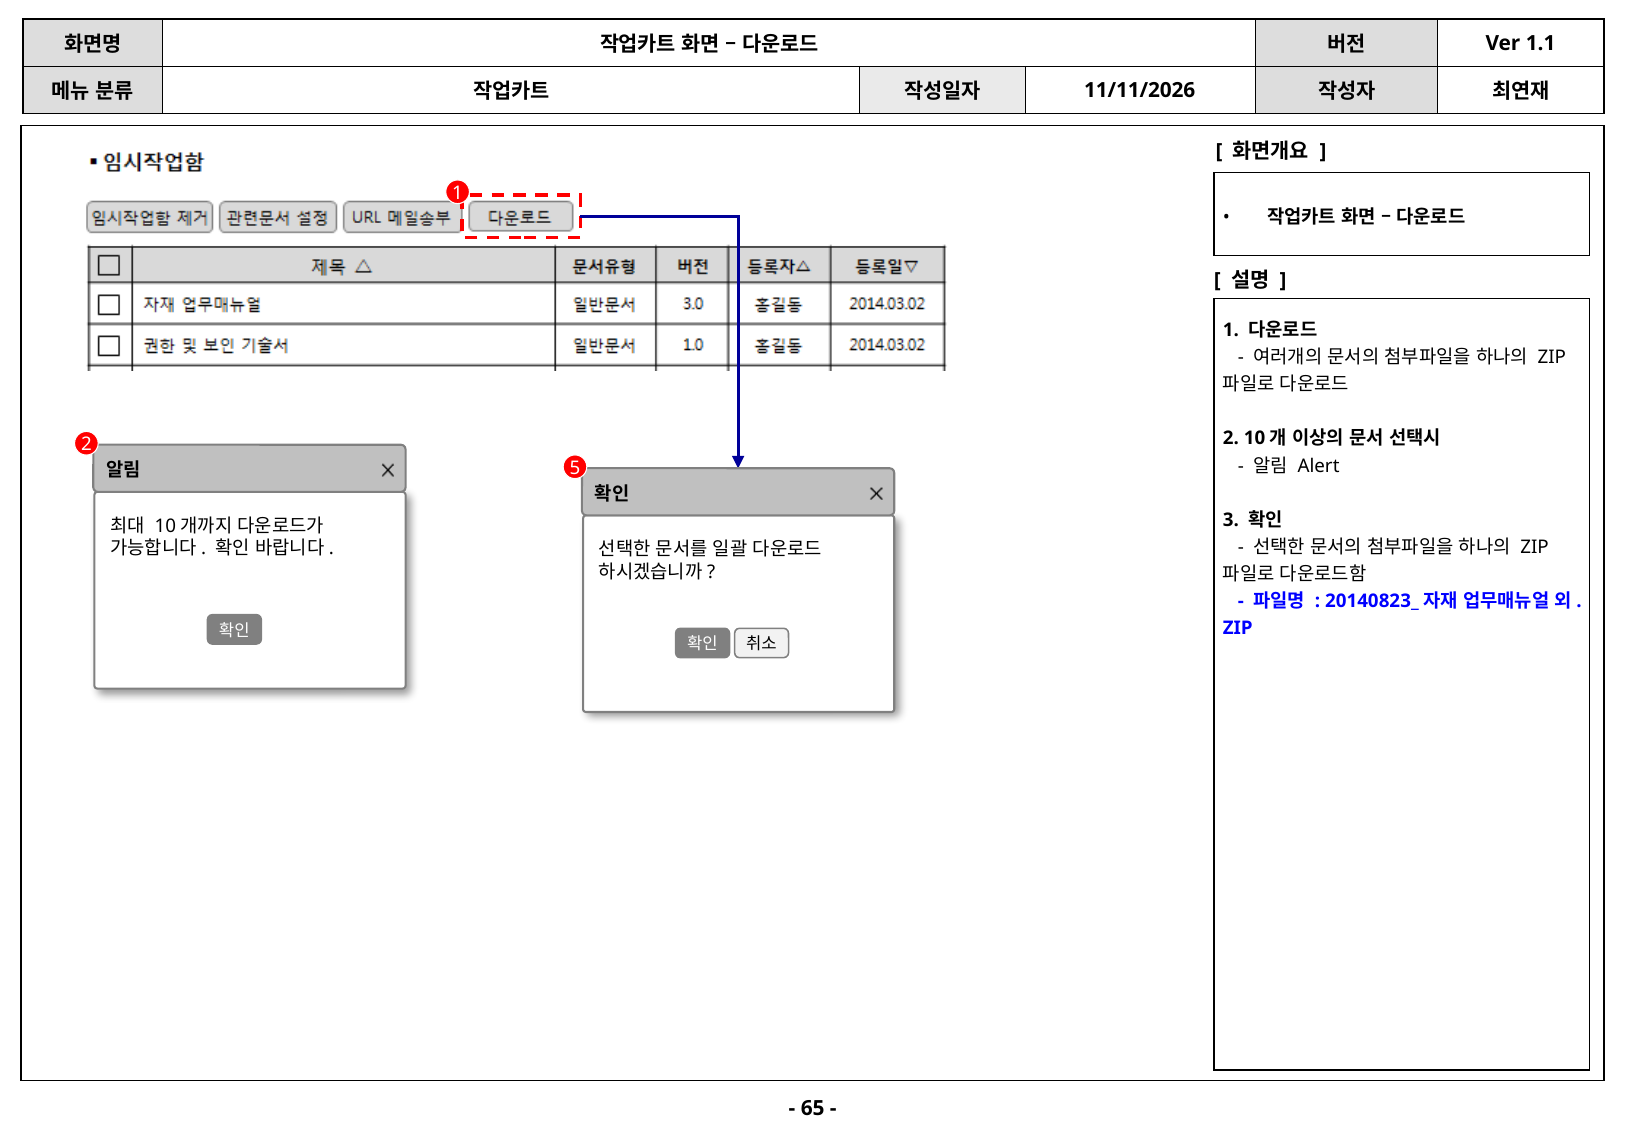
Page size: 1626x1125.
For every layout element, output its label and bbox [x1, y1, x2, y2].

table_header [163, 20, 1255, 66]
table_cell [1438, 67, 1603, 113]
table_header [1256, 20, 1437, 66]
text_box [1214, 298, 1590, 1071]
text_box [1213, 267, 1287, 293]
table_cell [860, 67, 1025, 113]
picture [69, 138, 951, 371]
table_cell [24, 67, 162, 113]
table_cell [1256, 67, 1437, 113]
text_box [1214, 172, 1590, 256]
table_cell [163, 67, 859, 113]
table_header [24, 20, 162, 66]
table_header [1438, 20, 1603, 66]
text_box [1215, 137, 1327, 163]
text_box [561, 216, 895, 713]
table_cell [1026, 67, 1255, 113]
text_box [72, 429, 406, 689]
